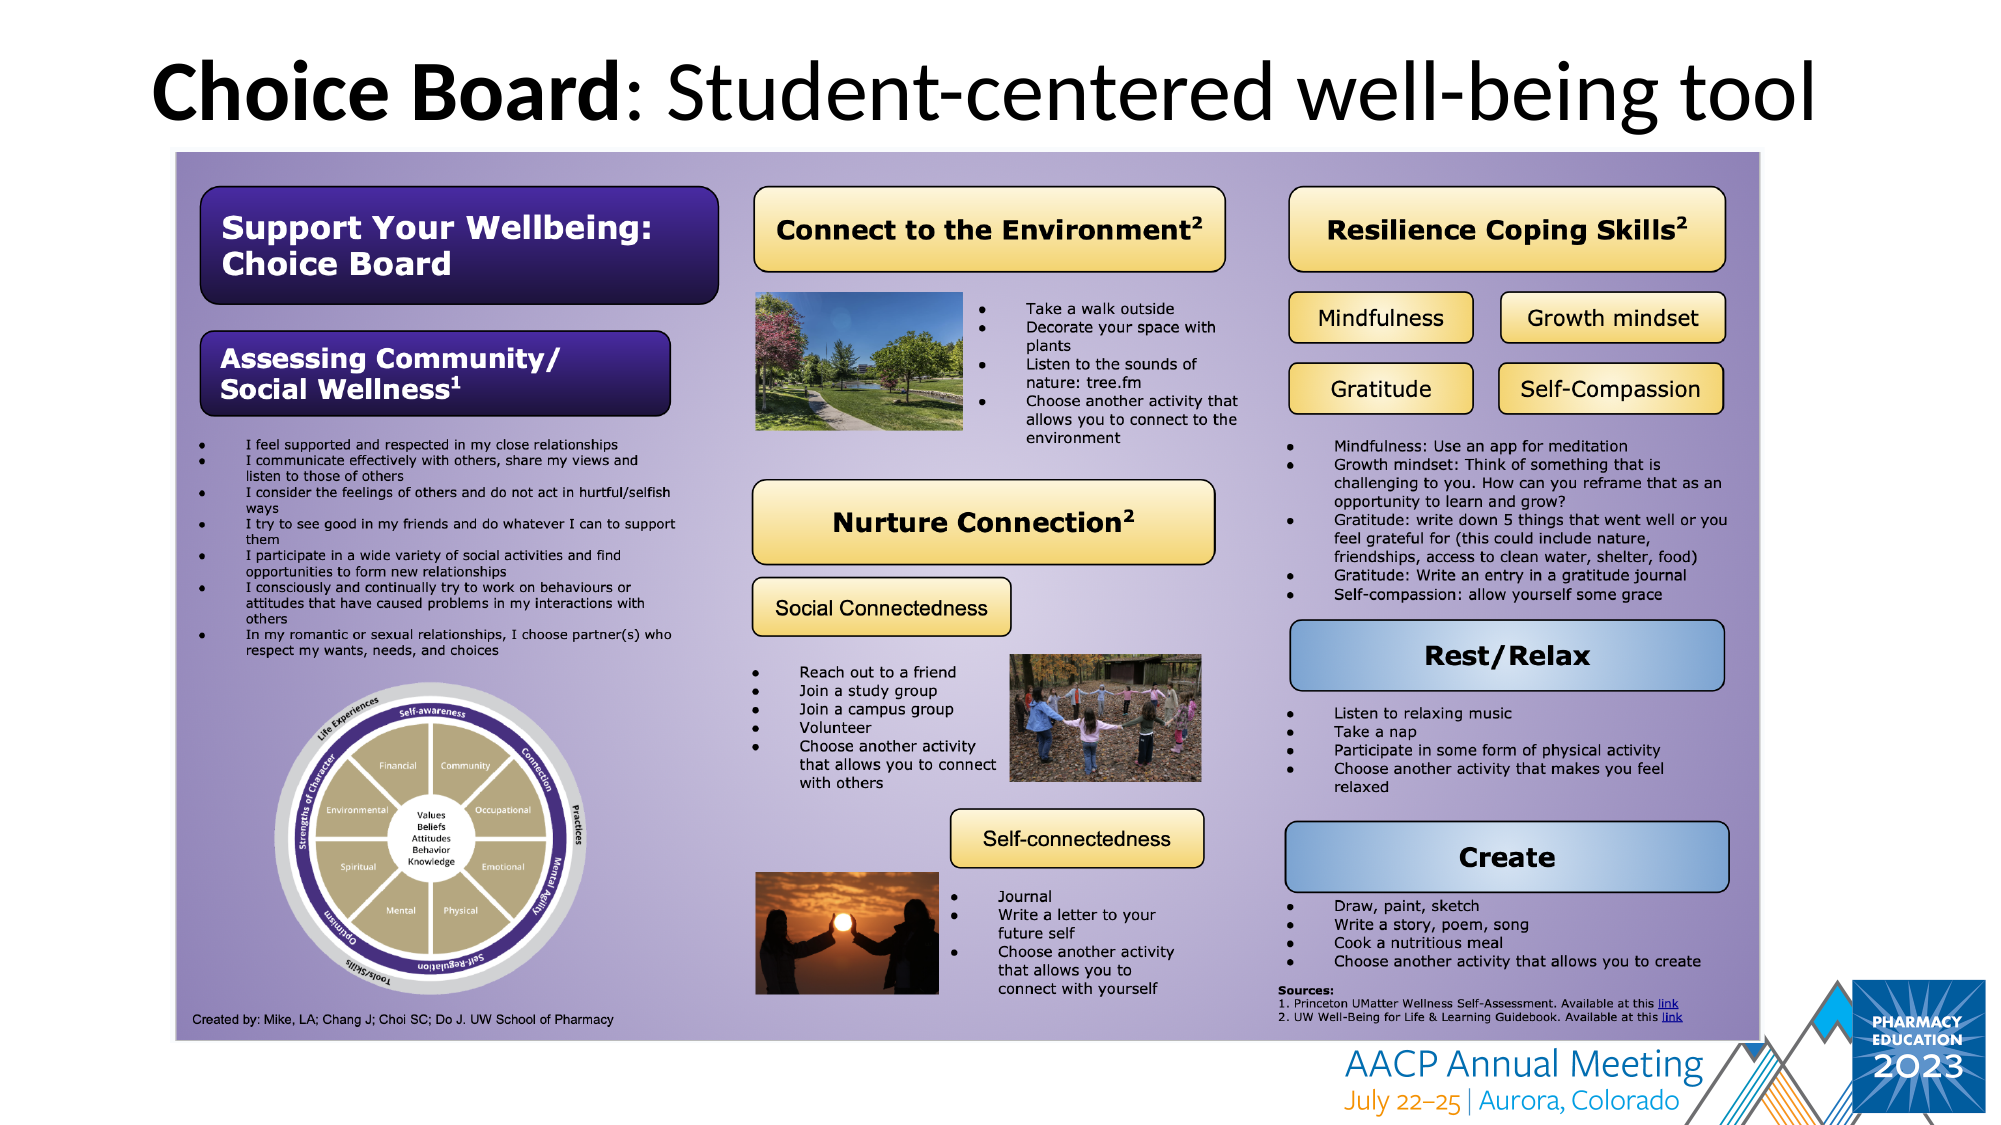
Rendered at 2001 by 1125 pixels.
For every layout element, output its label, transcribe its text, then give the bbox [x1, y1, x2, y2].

title Choice Board: Student-centered well-being tool [137, 37, 1863, 148]
picture [0, 0, 2000, 1125]
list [170, 147, 1765, 1043]
